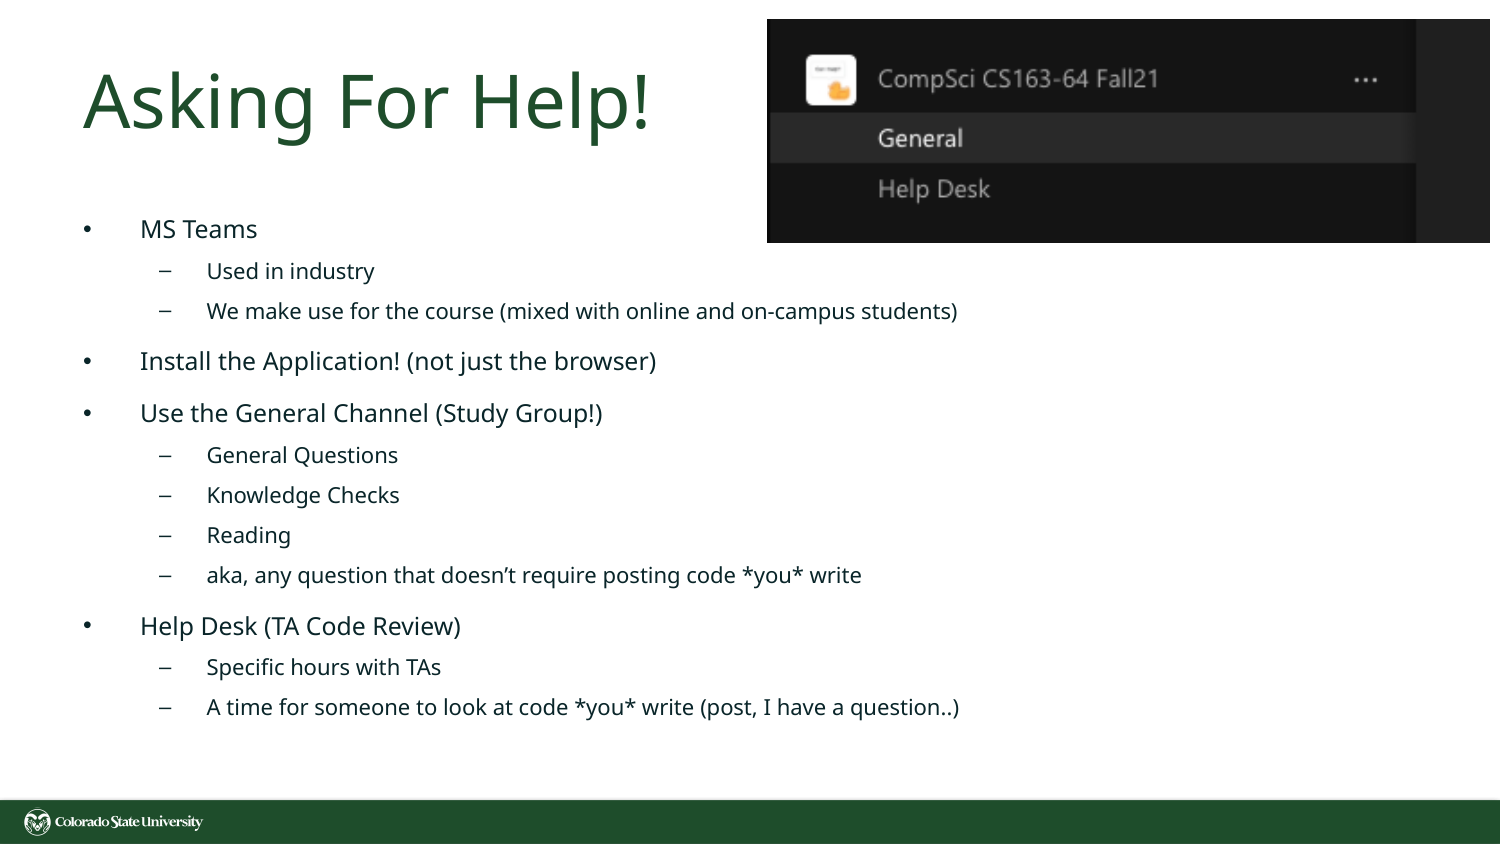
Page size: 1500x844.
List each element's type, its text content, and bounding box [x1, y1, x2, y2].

picture [16, 800, 211, 844]
title Asking For Help! [68, 38, 762, 159]
picture [767, 19, 1490, 243]
list MS Teams Used in industry We make use for the course (mixed with online and on-campus students) Install the Application! (not just the browser) Use the General Channel (Study Group!) General Questions Knowledge Checks Reading aka, any question that doesn’t require posting code *you* write Help Desk (TA Code Review) Specific hours with TAs A time for someone to look at code *you* write (post, I have a question..) [68, 192, 1432, 739]
